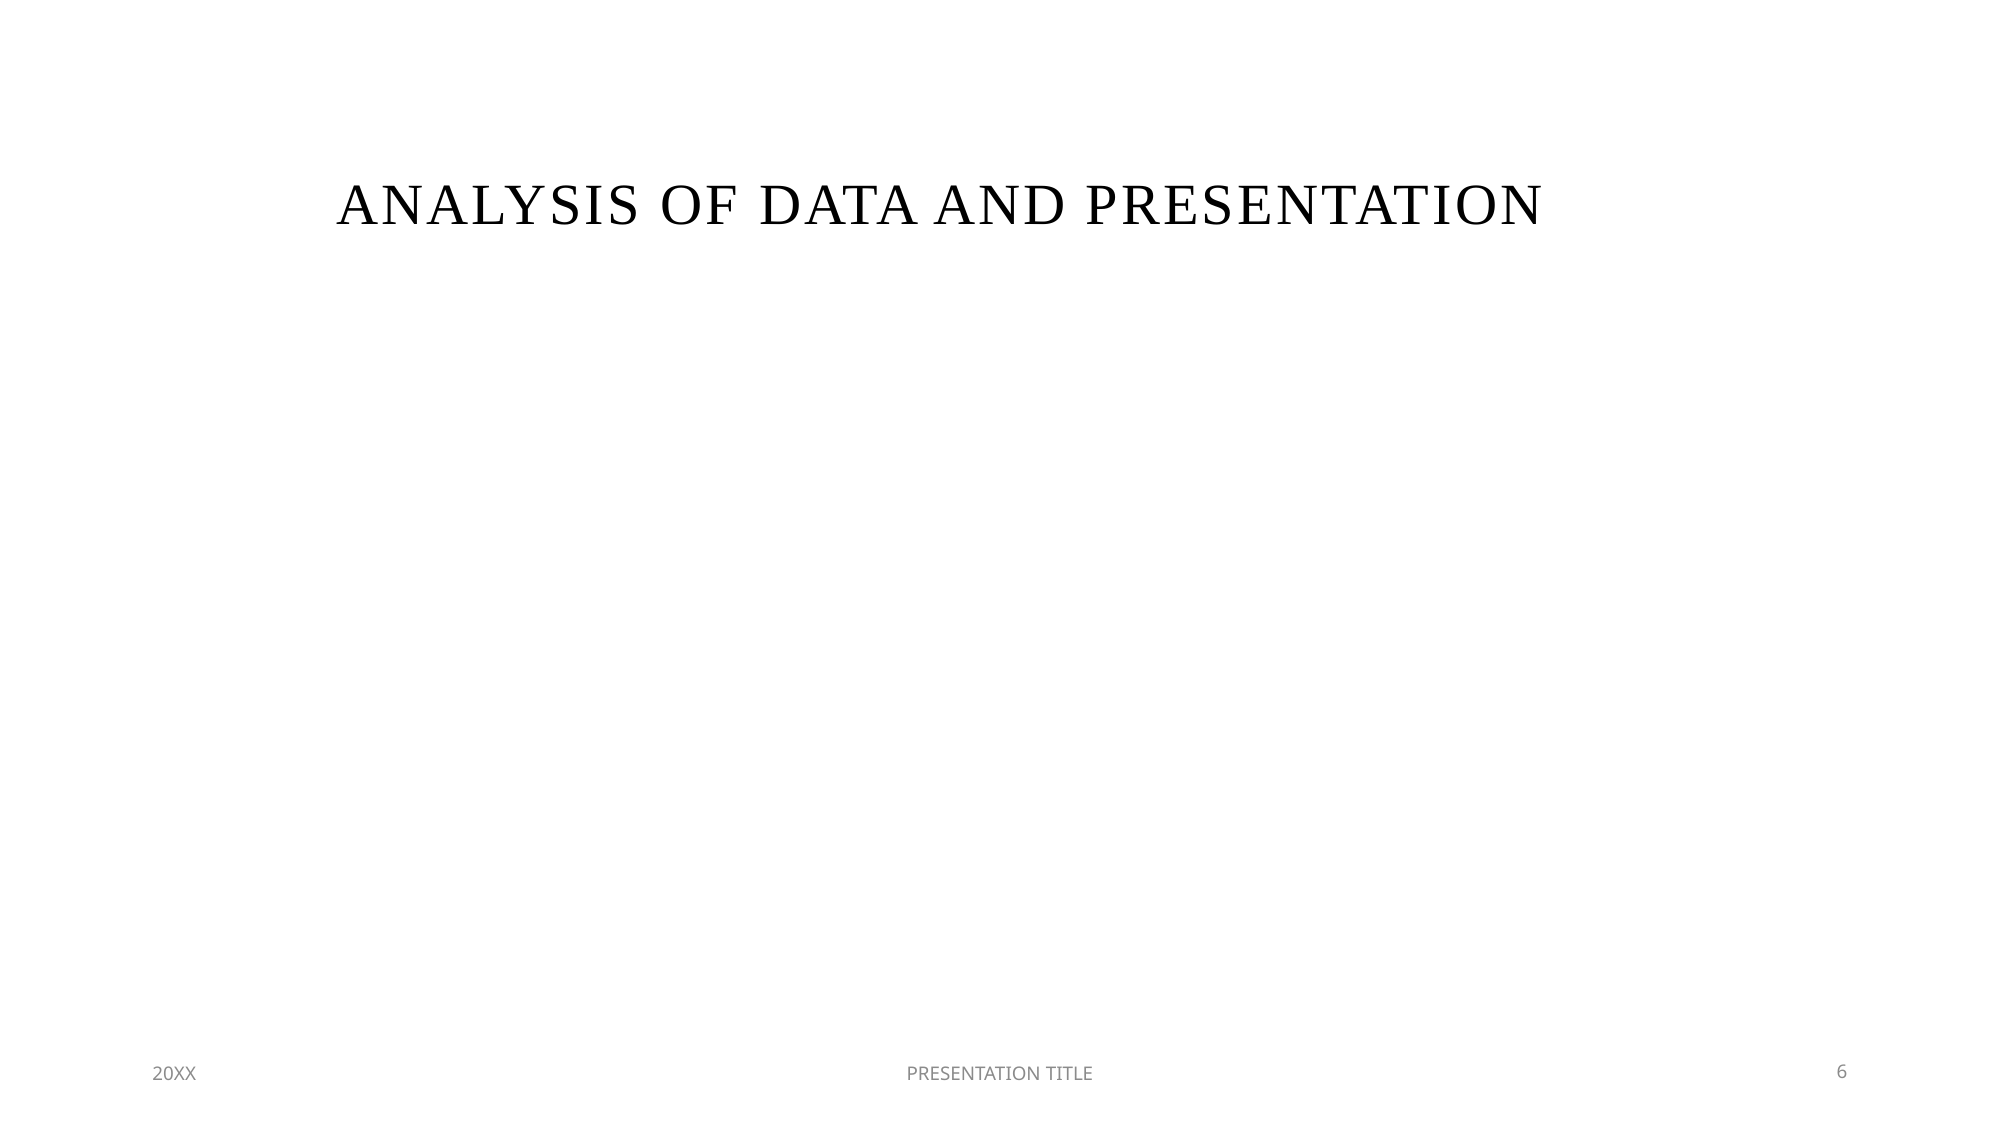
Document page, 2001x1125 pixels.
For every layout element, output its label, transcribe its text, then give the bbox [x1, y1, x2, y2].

slide_number 6 [1412, 1042, 1863, 1103]
footer PRESENTATION TITLE [662, 1042, 1338, 1103]
title Analysis of data and presentation [218, 135, 1661, 246]
slide_number 20XX [137, 1042, 588, 1103]
